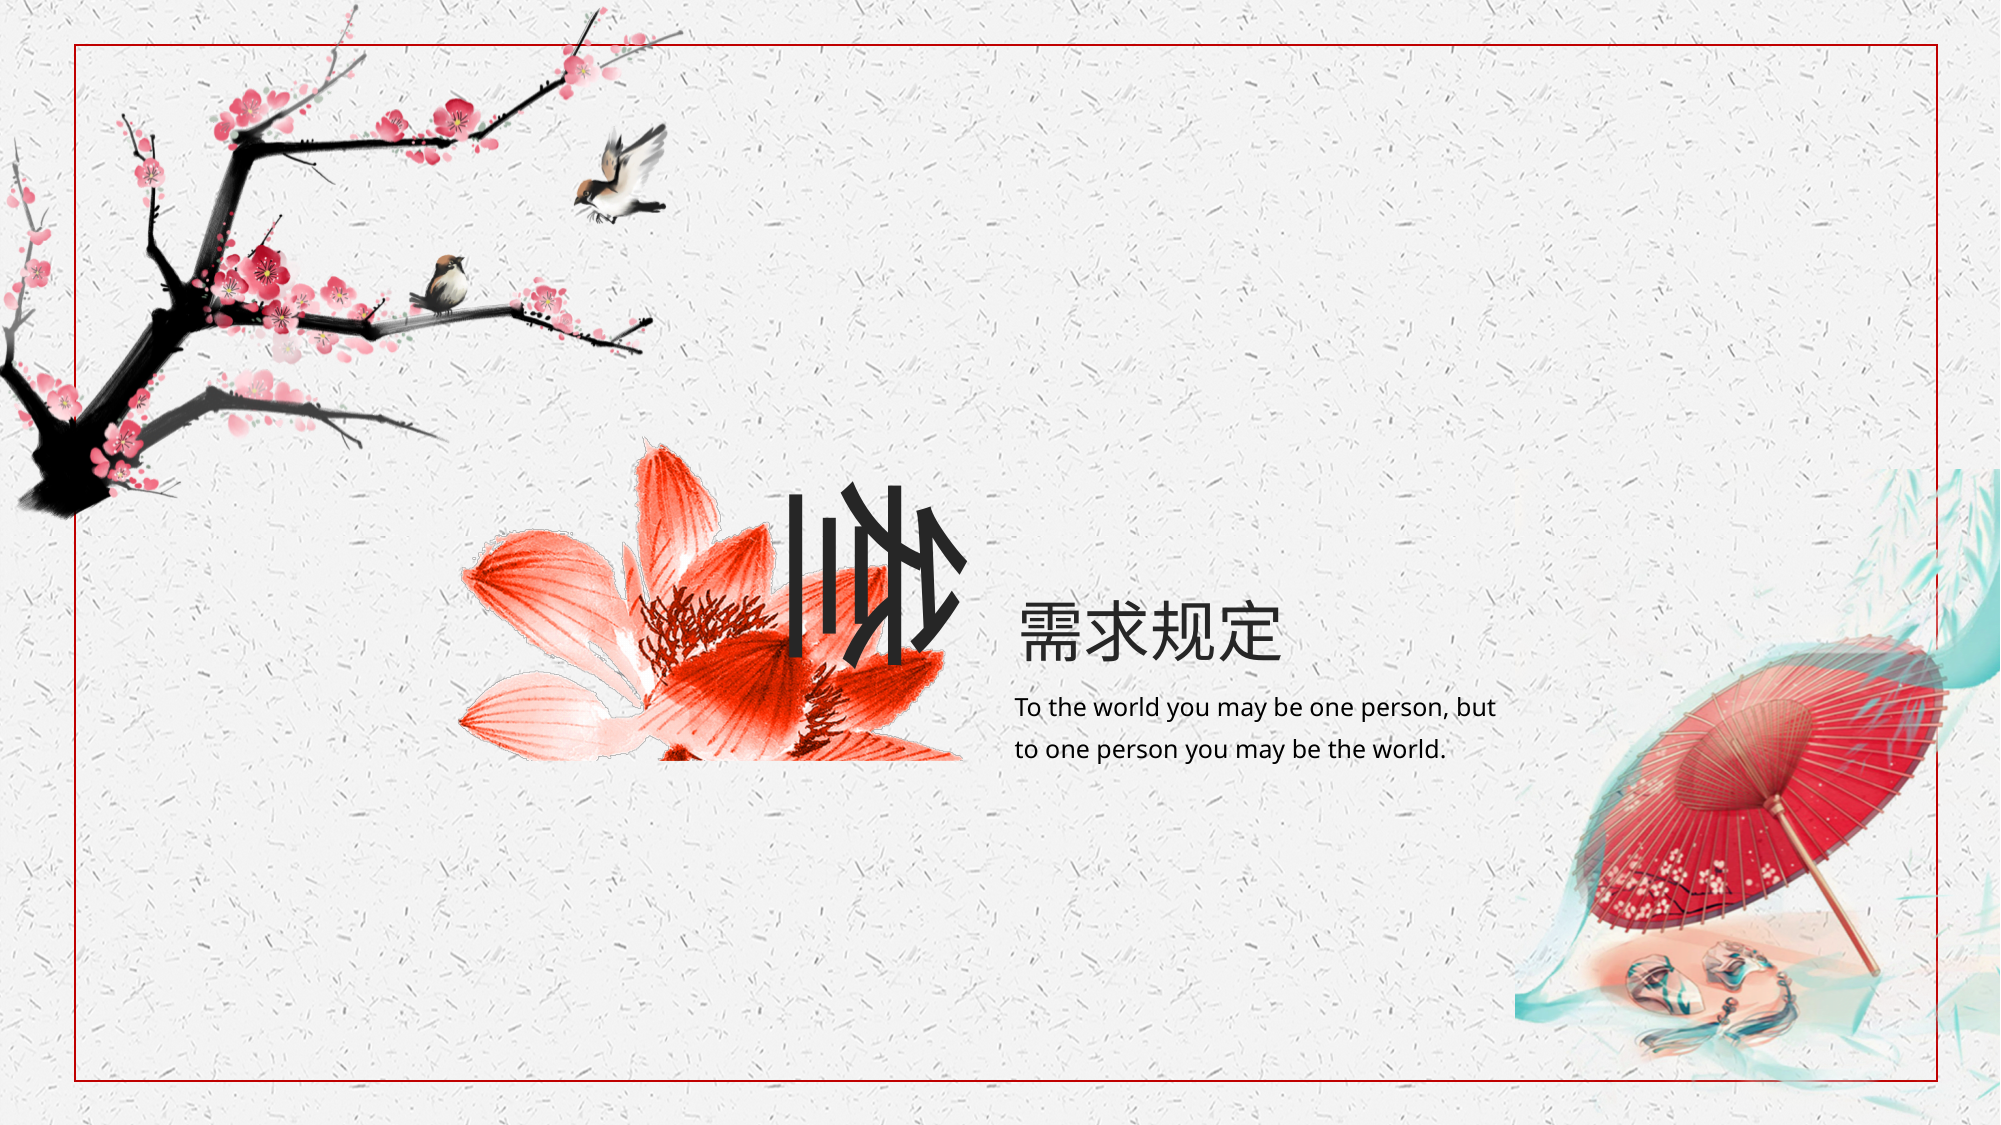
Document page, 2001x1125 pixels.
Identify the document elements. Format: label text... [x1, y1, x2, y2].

text_box 叁 [872, 460, 1007, 774]
text_box [754, 44, 1938, 672]
text_box To the world you may be one person, but to one person you may be the world. [1007, 672, 1515, 771]
picture [0, 0, 2000, 1125]
text_box [74, 533, 1515, 1082]
text_box 需求规定 [1007, 582, 1338, 678]
